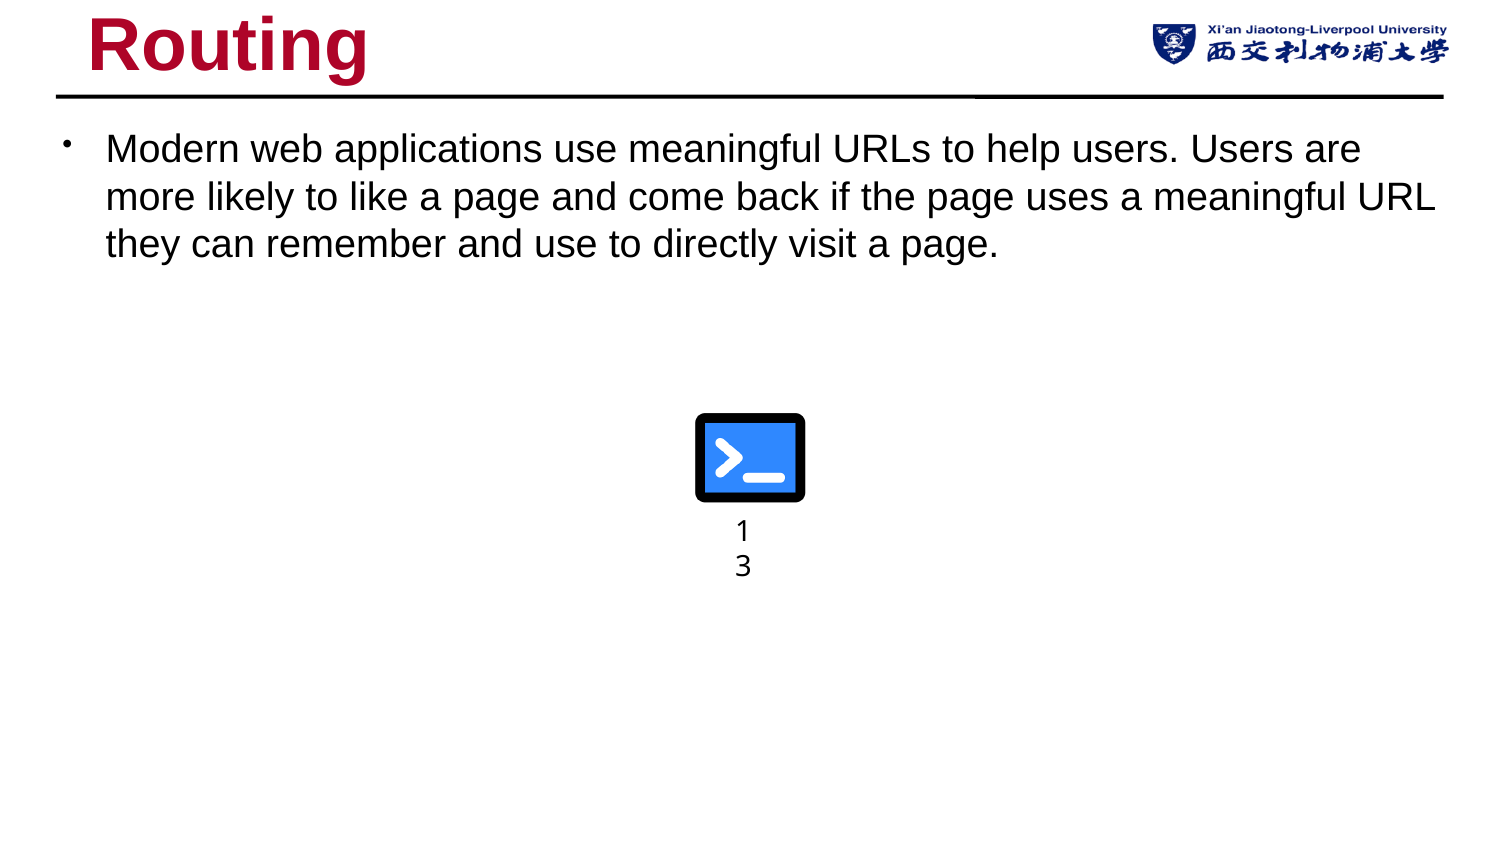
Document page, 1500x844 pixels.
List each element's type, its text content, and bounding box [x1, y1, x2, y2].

title Routing [82, 15, 1418, 89]
list Modern web applications use meaningful URLs to help users. Users are more likely to like a page and come back if the page uses a meaningful URL they can remember and use to directly visit a page. [57, 117, 1443, 783]
picture [1149, 11, 1453, 75]
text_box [690, 398, 810, 555]
